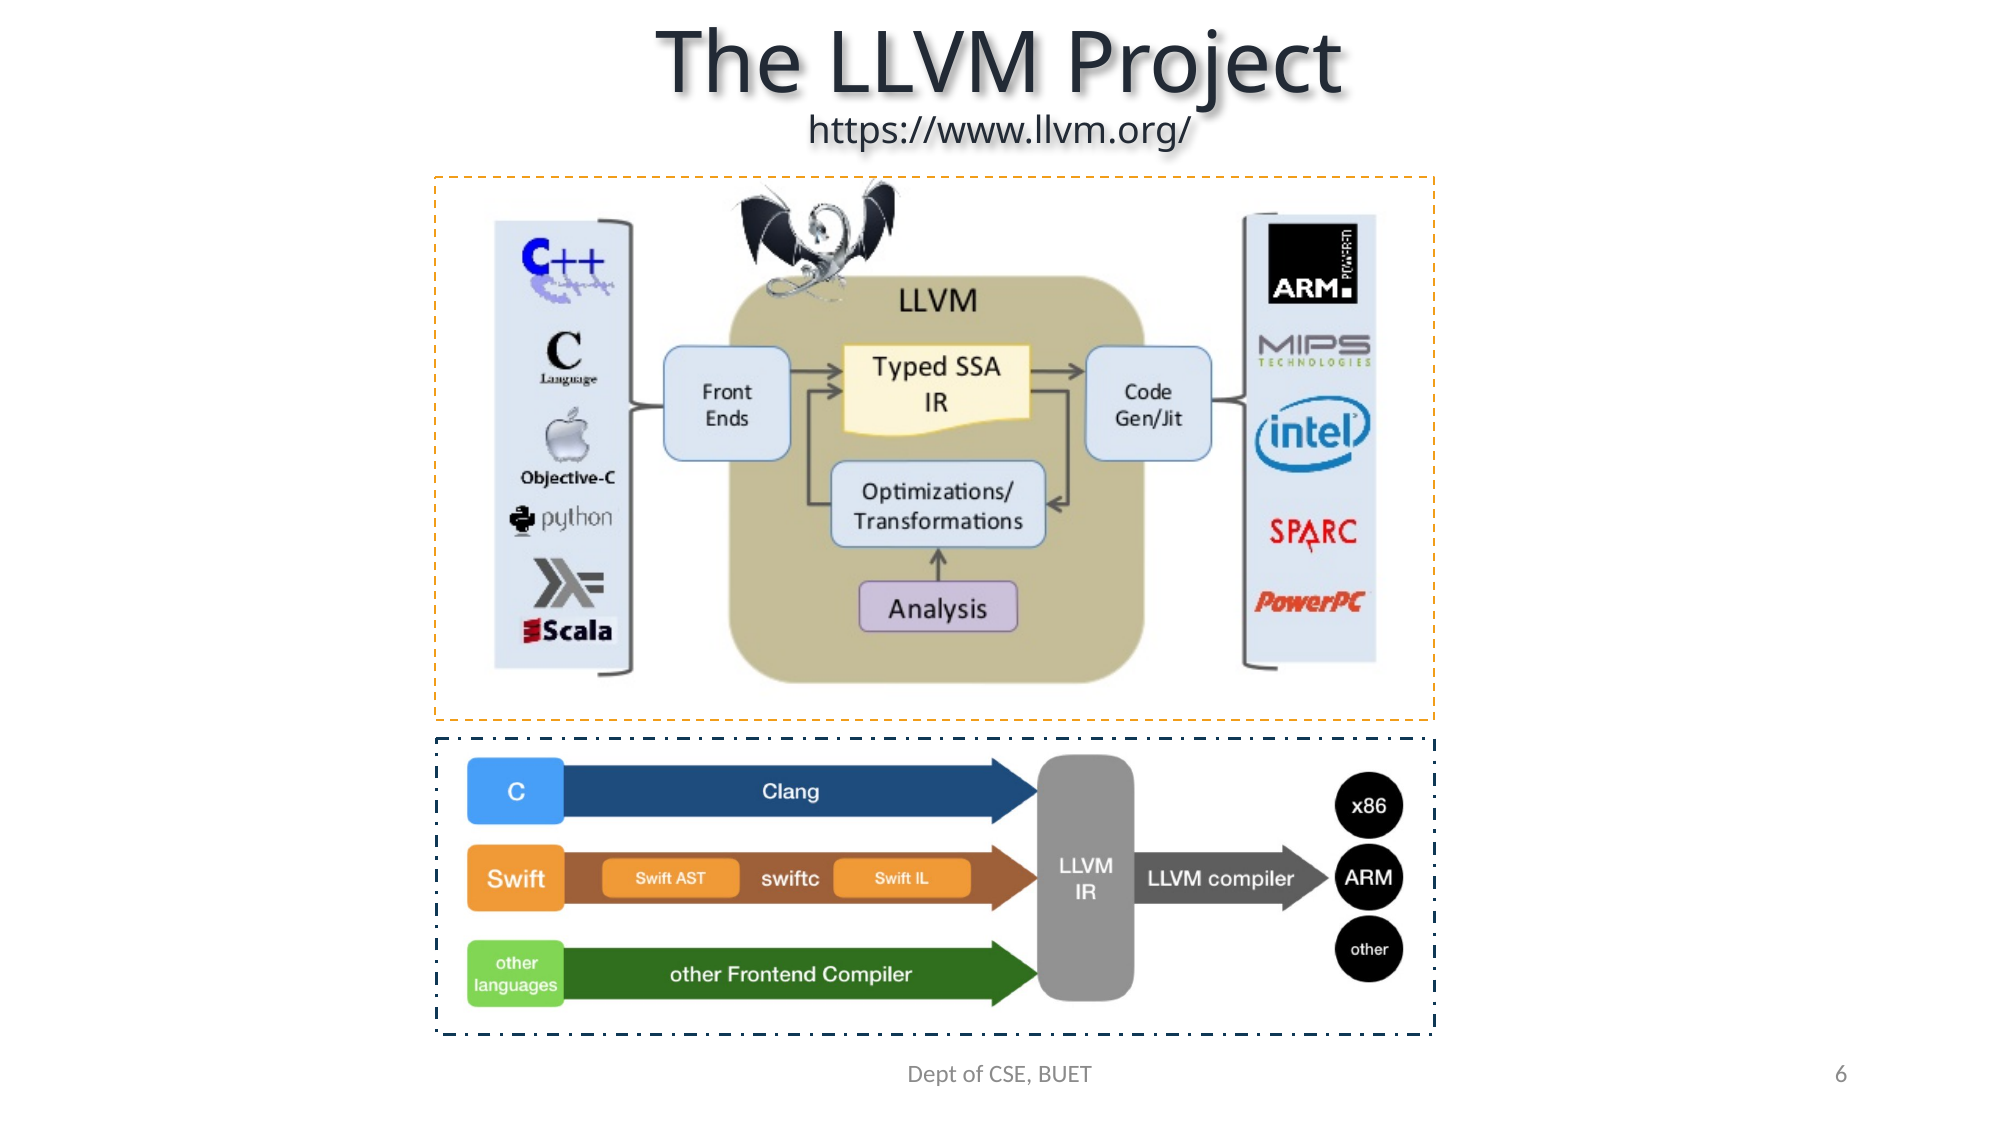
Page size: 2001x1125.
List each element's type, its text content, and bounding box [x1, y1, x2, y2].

picture [435, 178, 1433, 720]
picture [437, 739, 1433, 1033]
title The LLVM Project https://www.llvm.org/ [137, 11, 1863, 160]
slide_number 6 [1412, 1042, 1863, 1103]
footer Dept of CSE, BUET [662, 1042, 1338, 1103]
